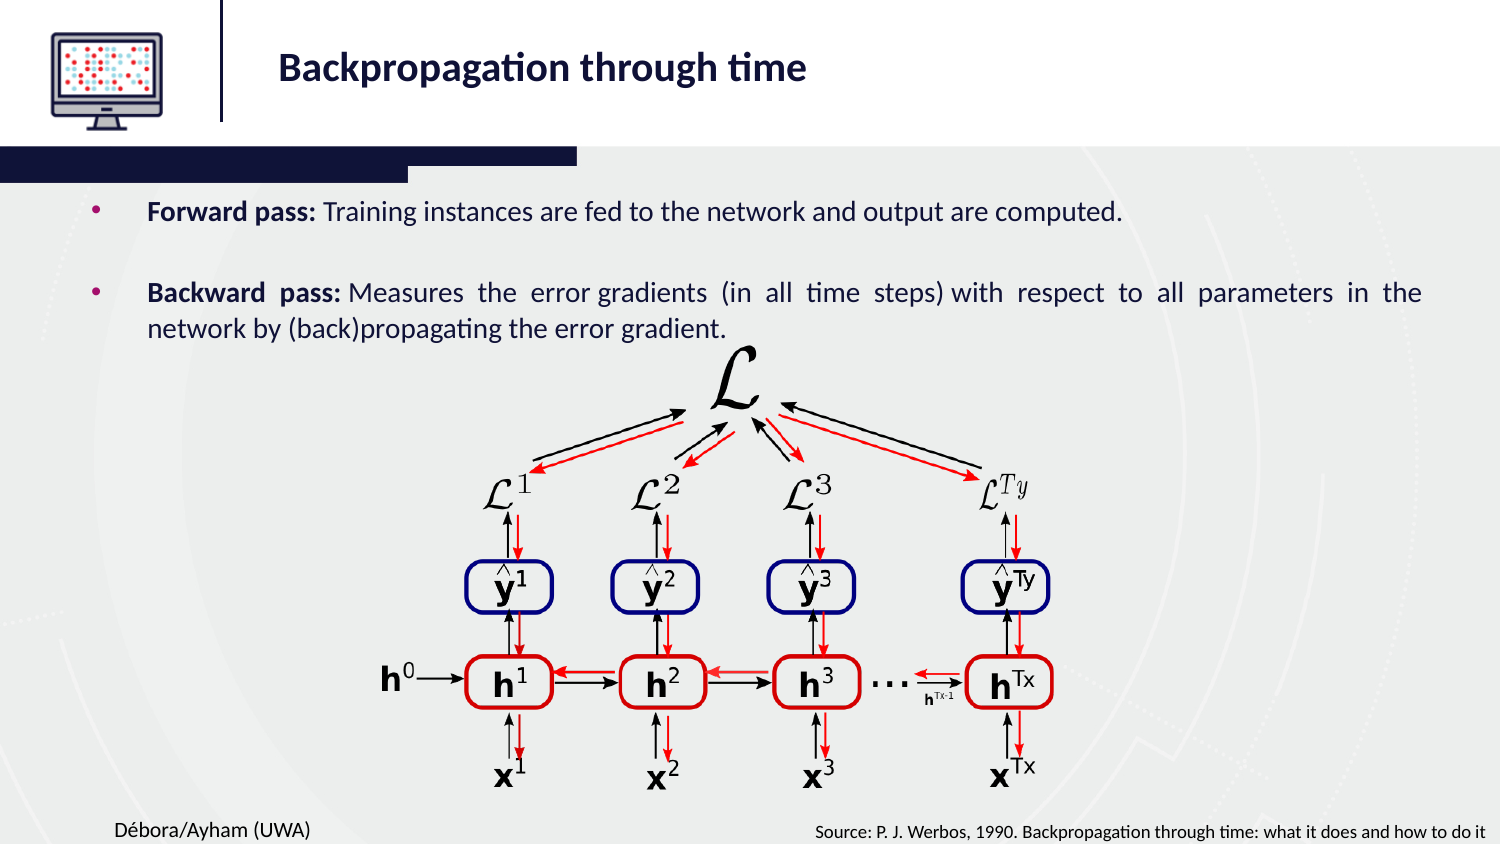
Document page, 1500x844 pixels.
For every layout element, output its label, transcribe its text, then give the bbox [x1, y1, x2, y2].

text_box Débora/Ayham (UWA) [1057, 808, 1240, 812]
picture [0, 0, 1500, 844]
text_box Source: P. J. Werbos, 1990. Backpropagation through time: what it does and how to do it [800, 812, 1500, 844]
text_box Débora/Ayham (UWA) [99, 808, 800, 844]
list Backpropagation through time [263, 32, 1404, 106]
list Forward pass: Training instances are fed to the network and output are computed. Backward pass: Measures the error gradients (in all time steps) with respect to all parameters in the network by (back)propagating the error gradient. [76, 184, 1438, 374]
